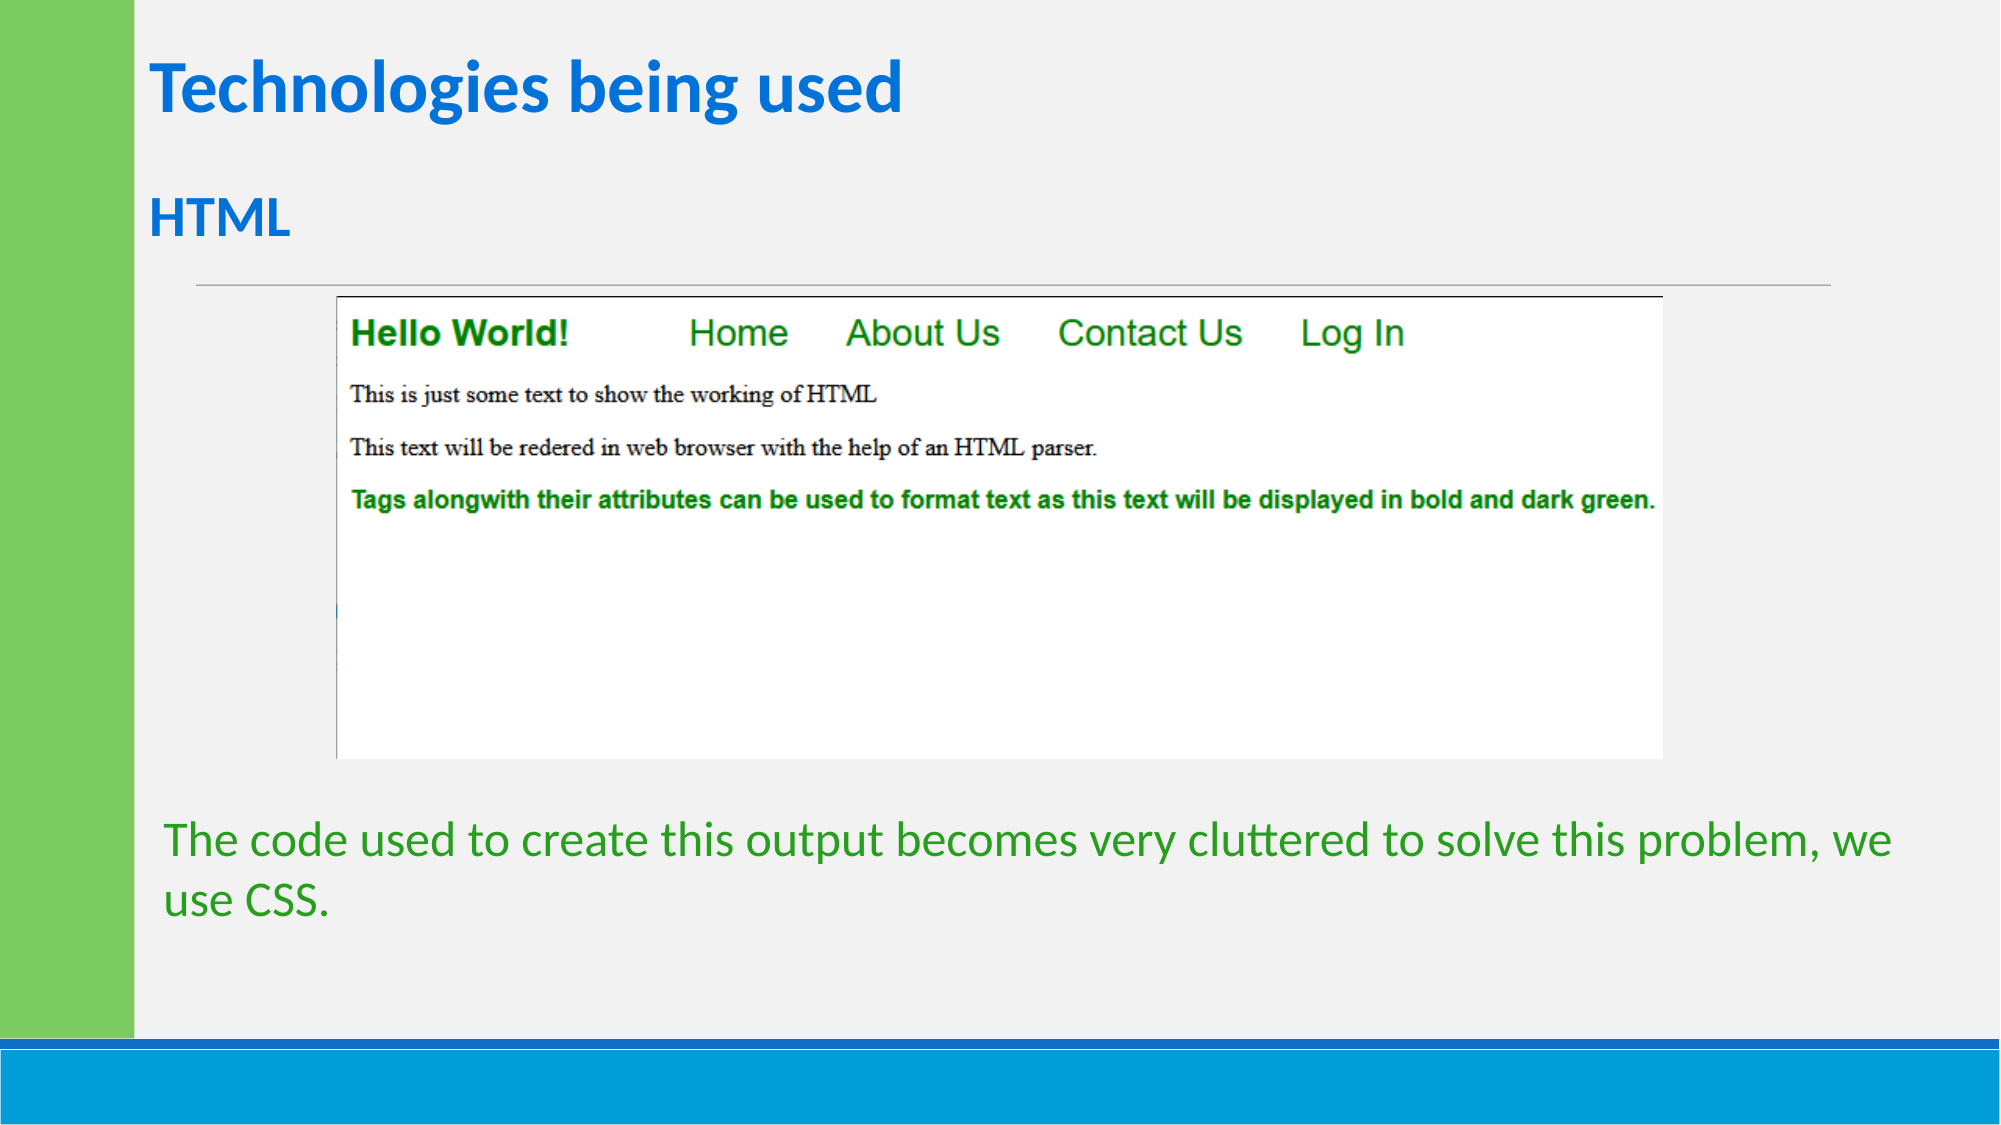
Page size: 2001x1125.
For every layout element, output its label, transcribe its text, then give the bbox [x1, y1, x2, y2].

text_box HTML [134, 170, 1955, 256]
text_box Technologies being used [134, 30, 1951, 135]
text_box [0, 0, 136, 1041]
picture [336, 295, 1664, 759]
text_box The code used to create this output becomes very cluttered to solve this problem, we use CSS. [148, 799, 1980, 935]
